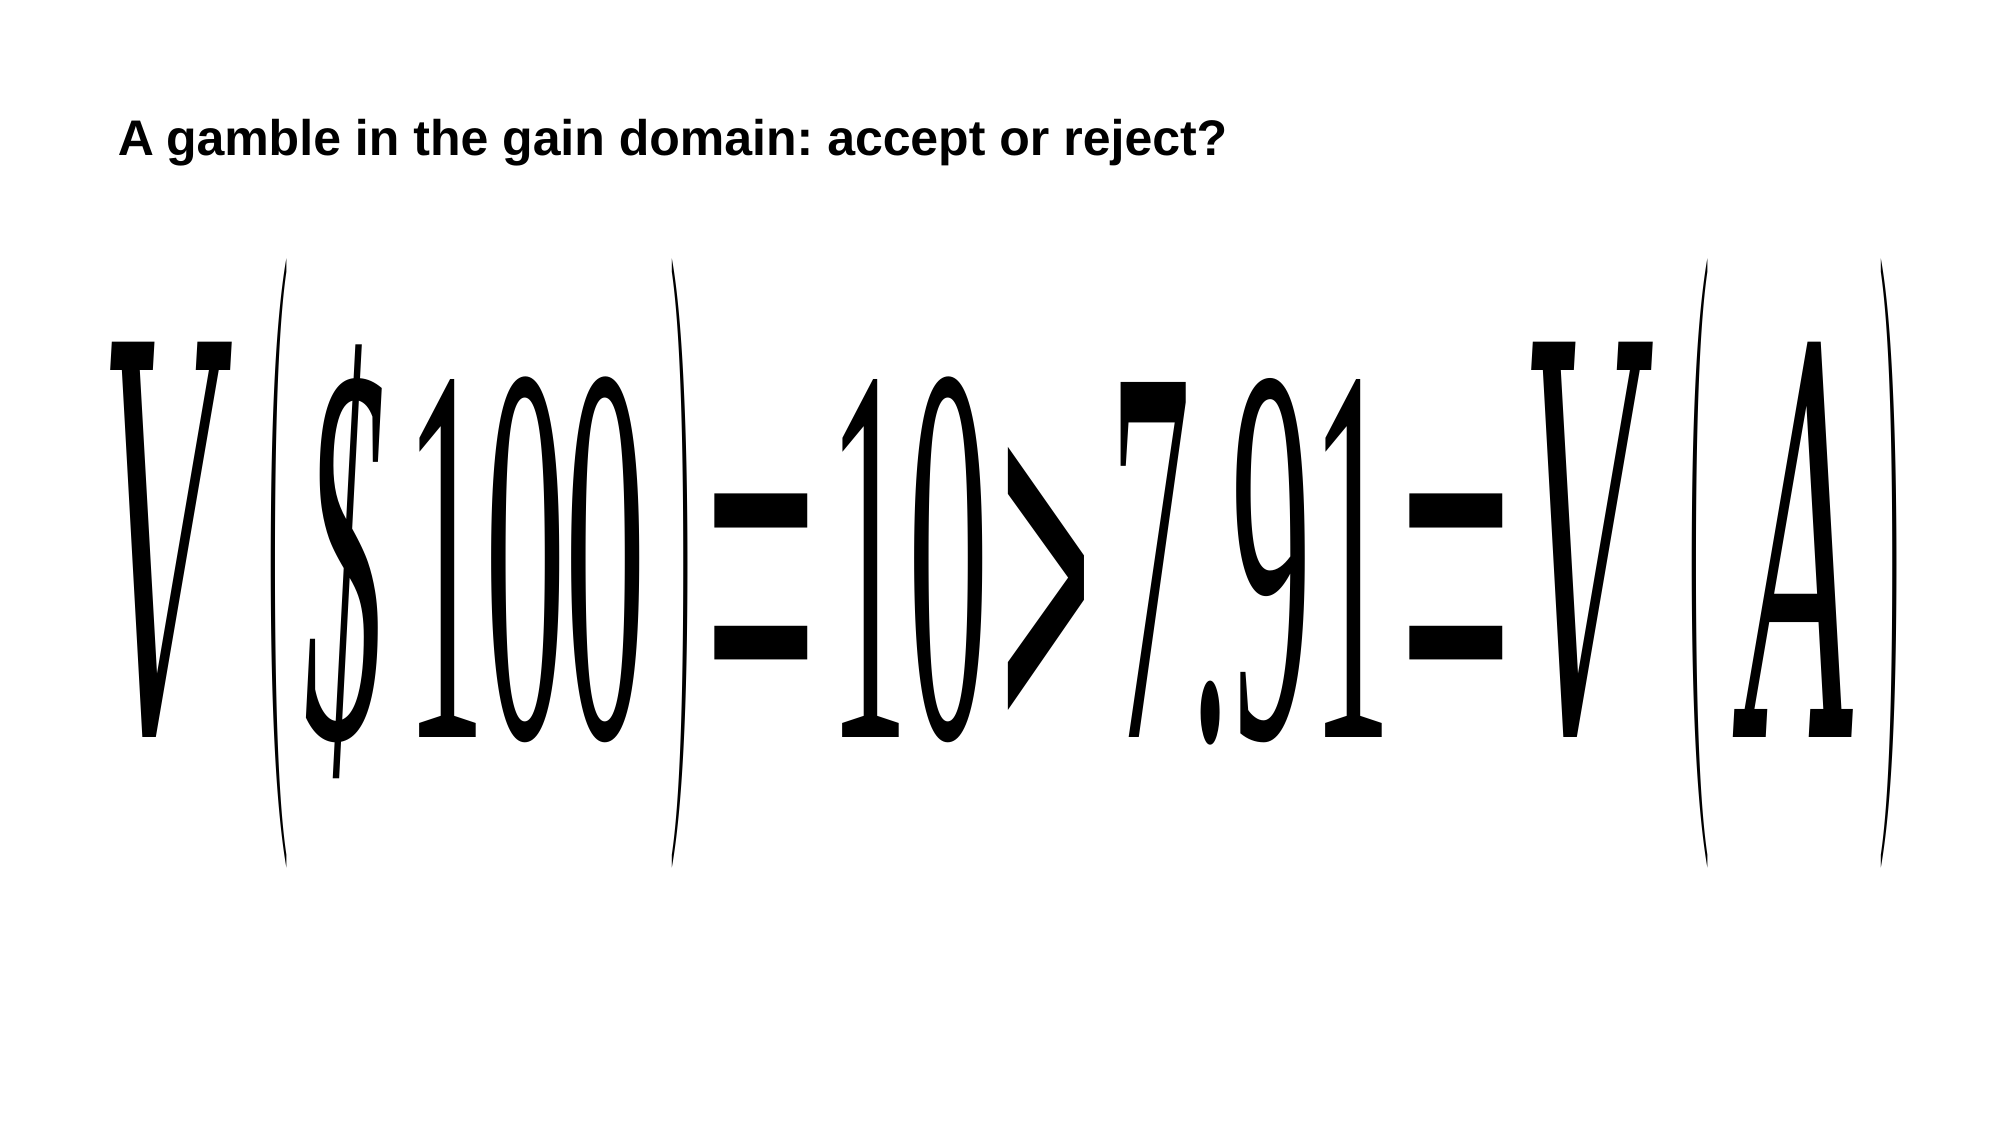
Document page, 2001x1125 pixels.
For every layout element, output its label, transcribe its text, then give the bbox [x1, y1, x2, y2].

title A gamble in the gain domain: accept or reject? [102, 96, 1797, 174]
